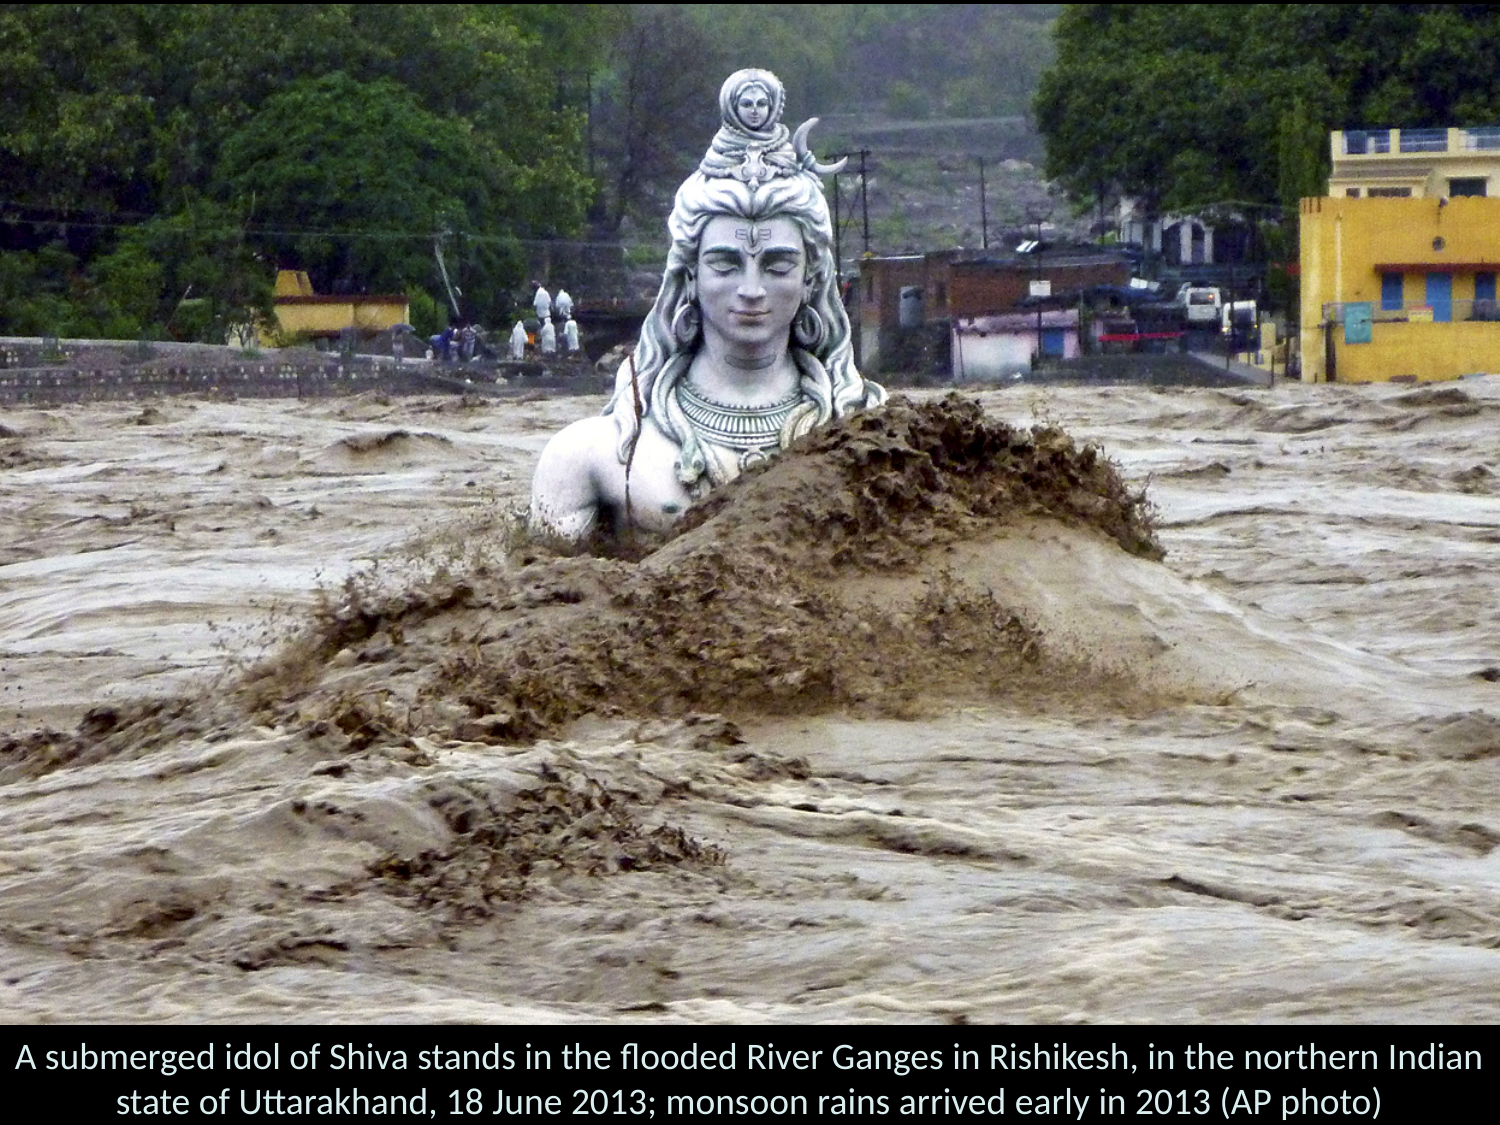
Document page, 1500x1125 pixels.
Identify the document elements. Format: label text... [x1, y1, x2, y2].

text_box A submerged idol of Shiva stands in the flooded River Ganges in Rishikesh, in the northern Indian state of Uttarakhand, 18 June 2013; monsoon rains arrived early in 2013 (AP photo) [0, 1033, 1500, 1125]
picture [0, 4, 1500, 1026]
